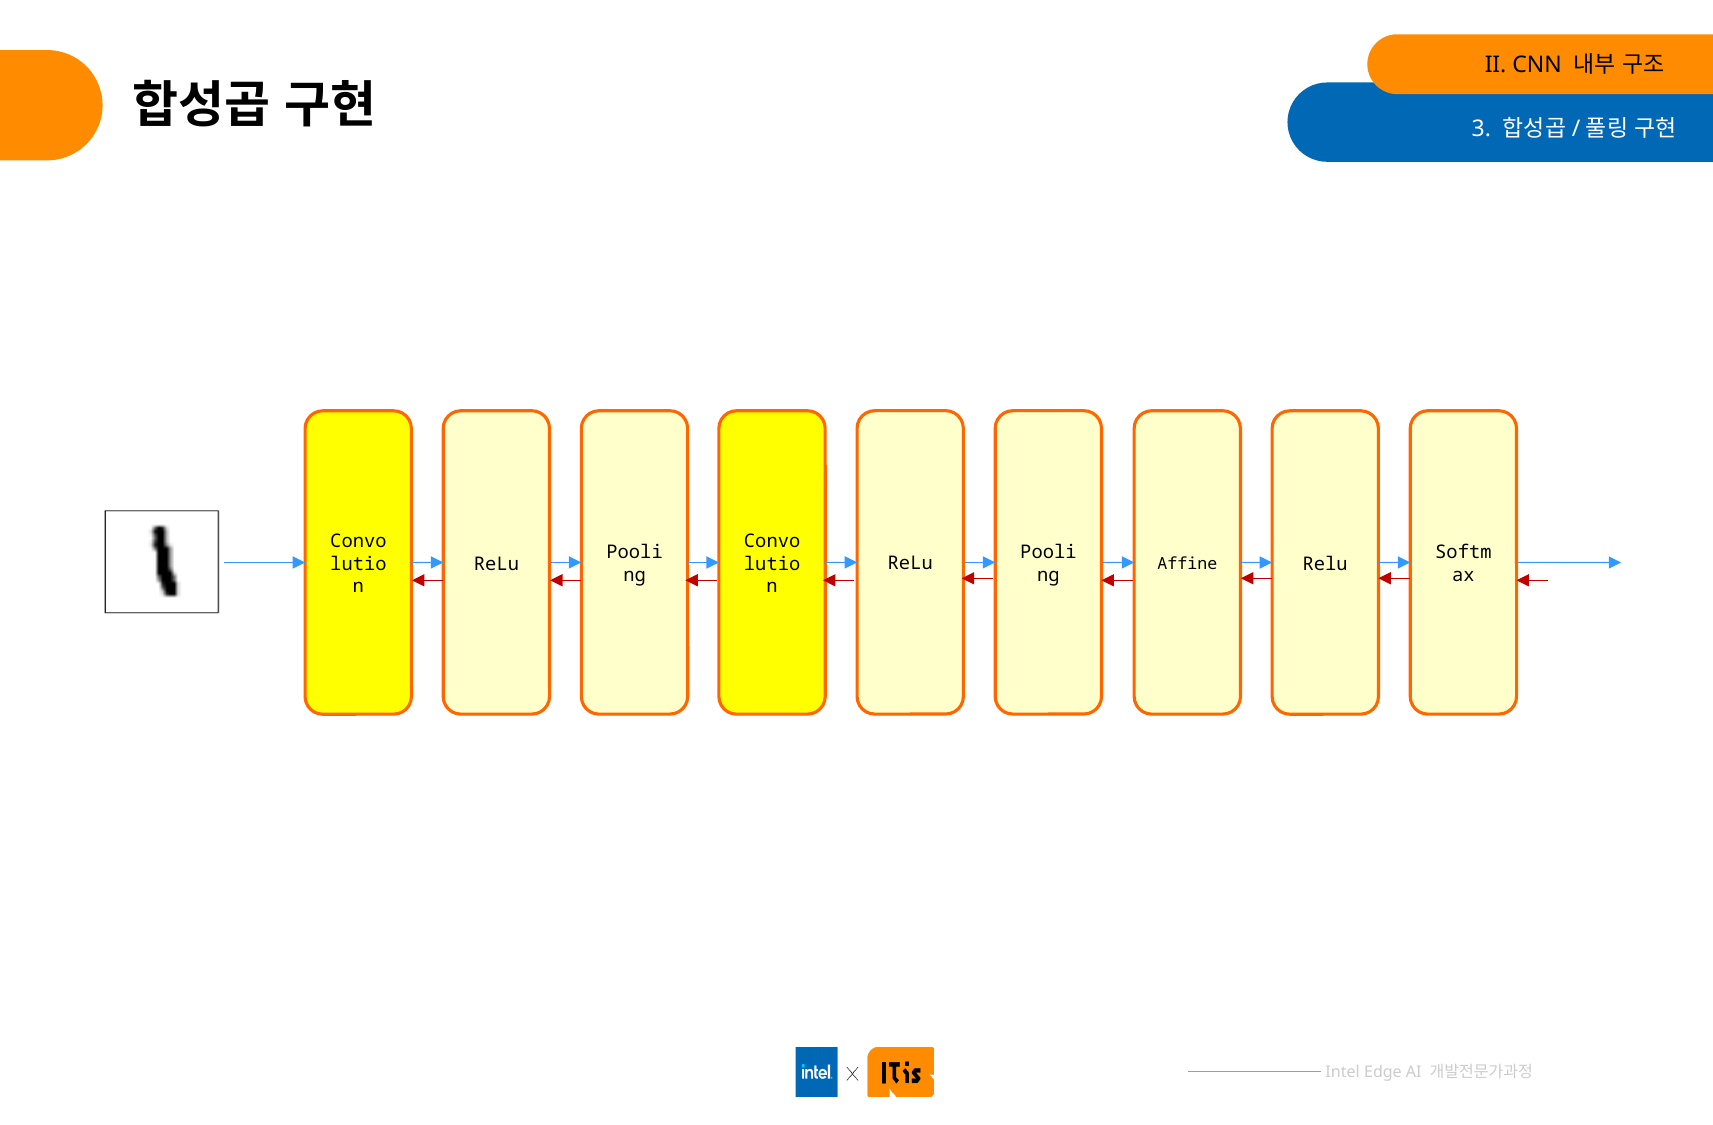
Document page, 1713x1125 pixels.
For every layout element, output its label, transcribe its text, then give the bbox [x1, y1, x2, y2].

text_box Relu [1271, 409, 1380, 716]
picture [100, 507, 225, 618]
text_box Softmax [1409, 409, 1518, 716]
text_box Pooling [580, 409, 689, 716]
text_box Convolution [304, 409, 413, 716]
text_box 3. 합성곱/풀링 구현 [1444, 106, 1693, 149]
title 합성곱 구현 [117, 51, 1167, 162]
text_box II. CNN 내부 구조 [1456, 42, 1680, 85]
text_box Pooling [994, 409, 1103, 716]
text_box ReLu [442, 409, 551, 716]
text_box Affine [1133, 409, 1242, 716]
text_box [11, 13, 778, 80]
text_box Convolution [717, 409, 827, 716]
text_box ReLu [856, 409, 965, 716]
